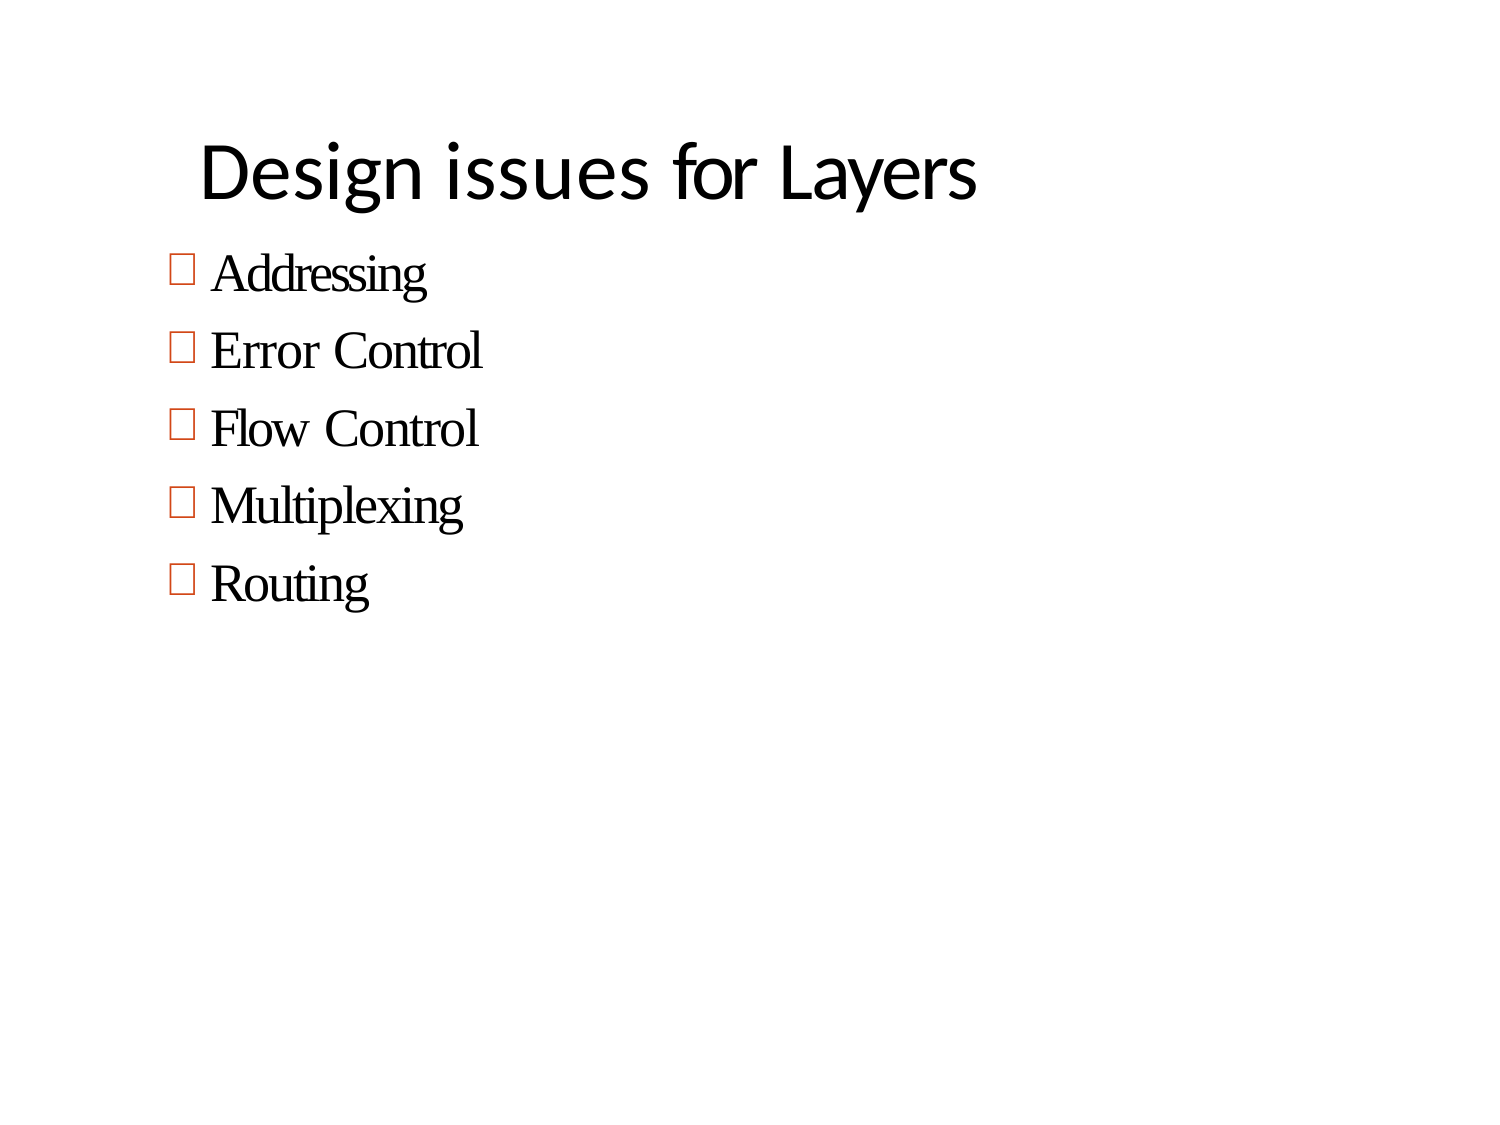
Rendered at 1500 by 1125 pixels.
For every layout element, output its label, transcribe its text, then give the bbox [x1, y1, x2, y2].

title Design issues for Layers [162, 70, 1014, 261]
text_box Addressing Error Control Flow Control Multiplexing Routing [162, 222, 489, 613]
